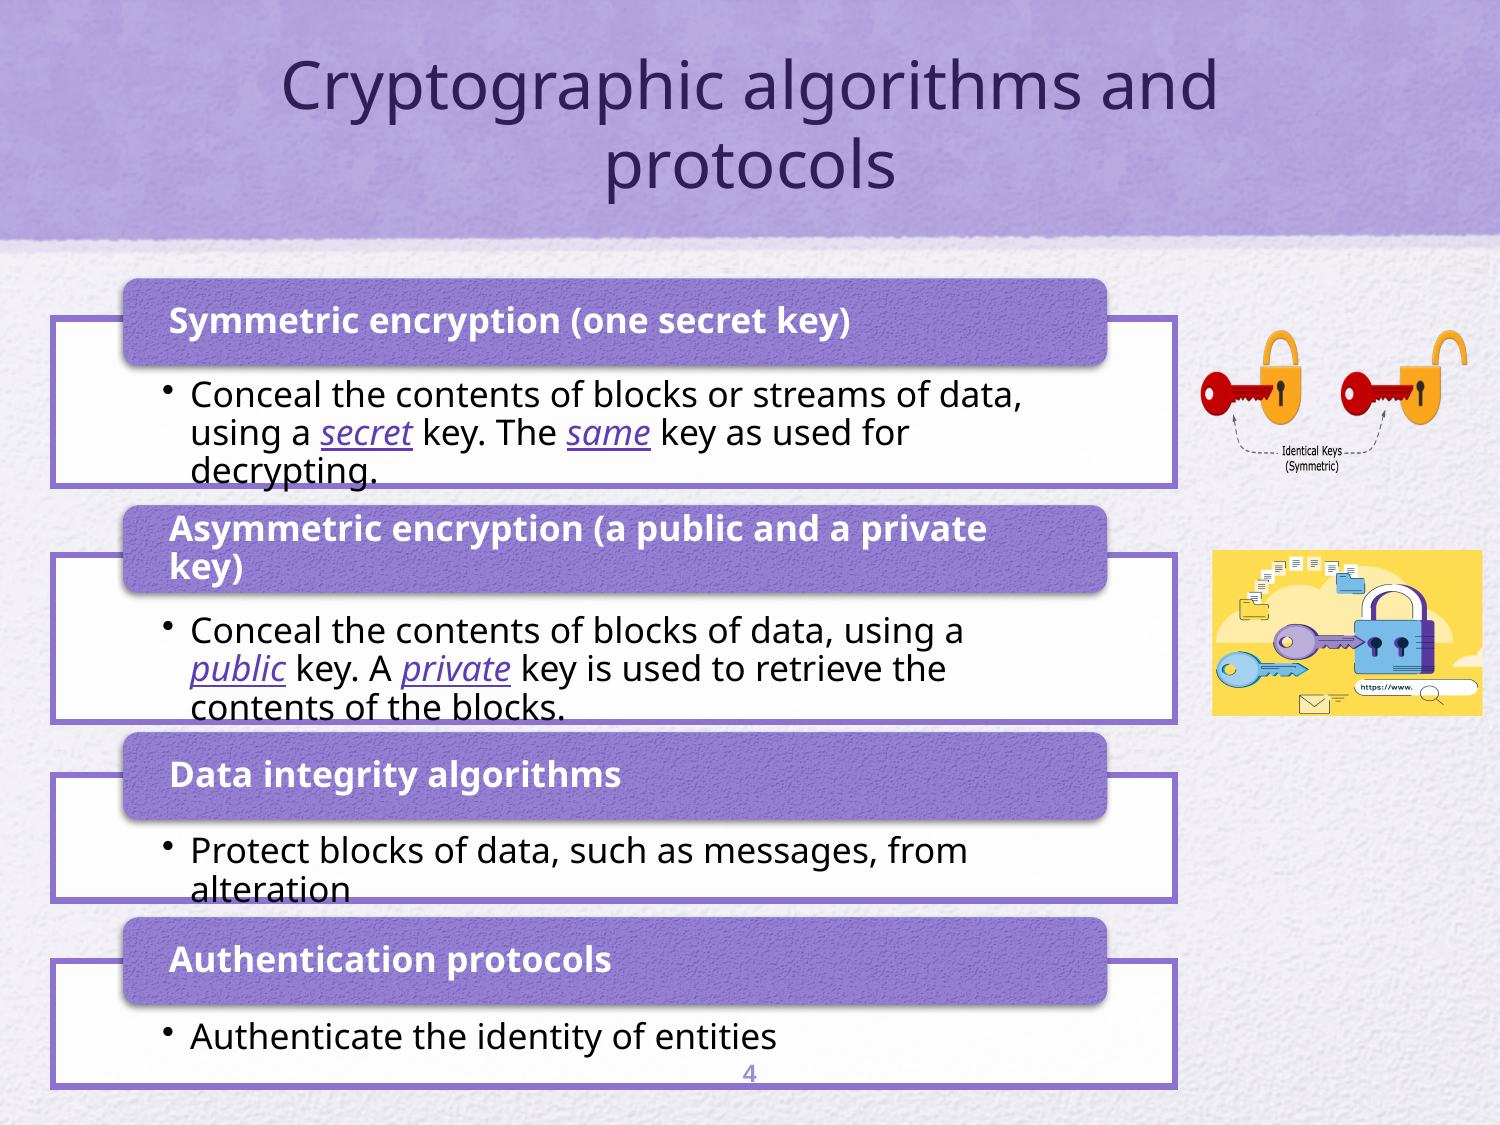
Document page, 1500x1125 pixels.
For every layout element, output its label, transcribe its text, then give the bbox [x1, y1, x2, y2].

picture [0, 225, 1500, 1125]
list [50, 264, 1462, 1101]
title Cryptographic algorithms and protocols [129, 6, 1373, 239]
